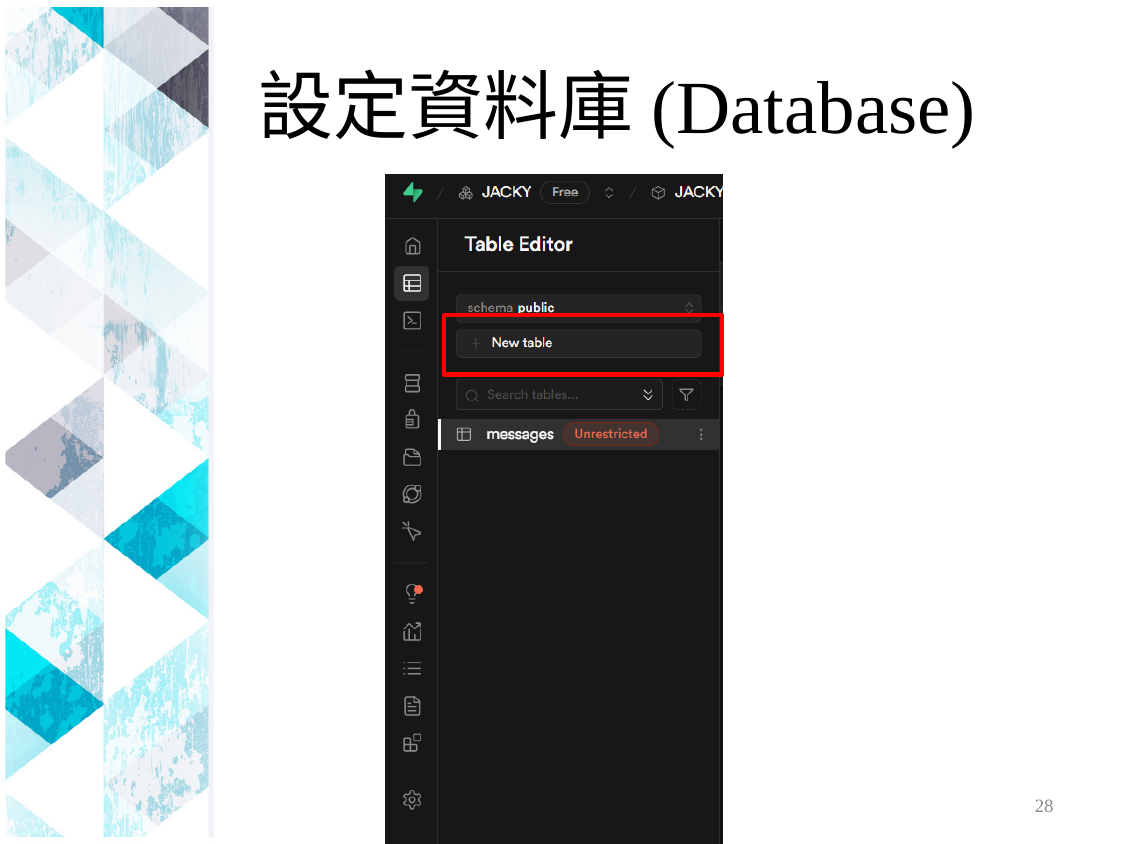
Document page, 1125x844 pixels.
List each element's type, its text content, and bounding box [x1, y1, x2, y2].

title 設定資料庫(Database) [243, 33, 1069, 175]
picture [0, 0, 1125, 844]
slide_number 28 [806, 782, 1069, 827]
